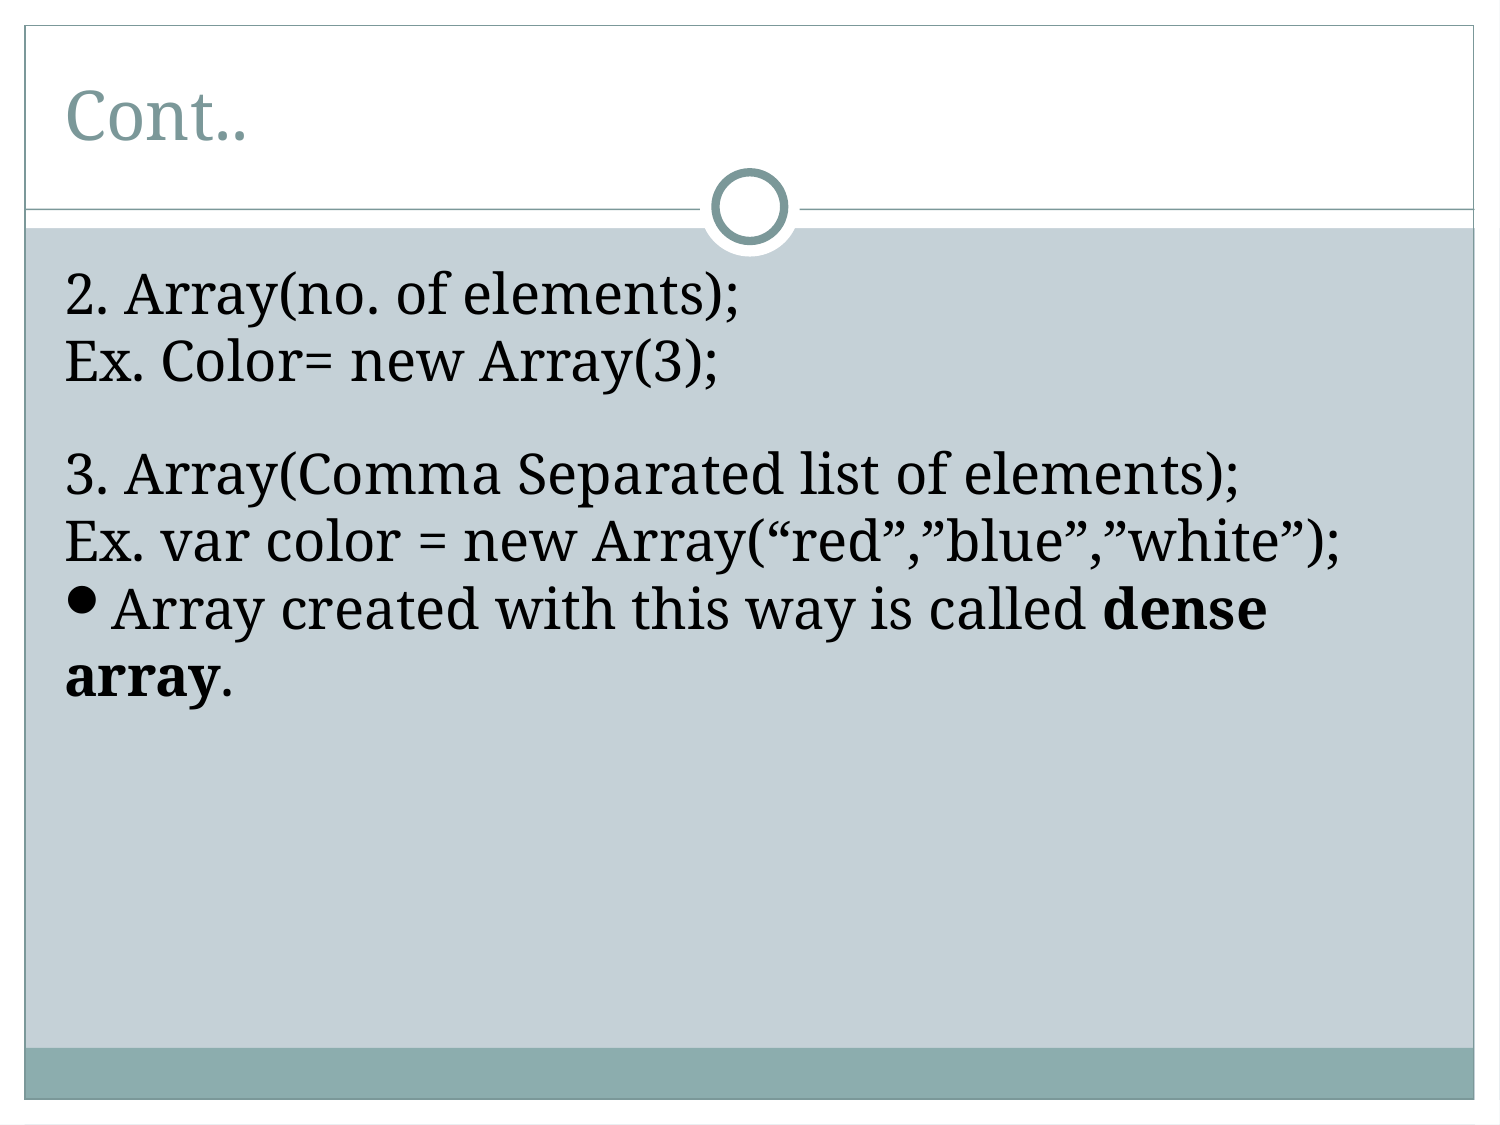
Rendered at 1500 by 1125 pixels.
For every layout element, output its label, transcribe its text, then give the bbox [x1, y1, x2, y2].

text_box 2. Array(no. of elements); Ex. Color= new Array(3); 3. Array(Comma Separated list of elements); Ex. var color = new Array(“red”,”blue”,”white”); Array created with this way is called dense array. [49, 250, 1445, 1001]
text_box Cont.. [49, 37, 1450, 162]
